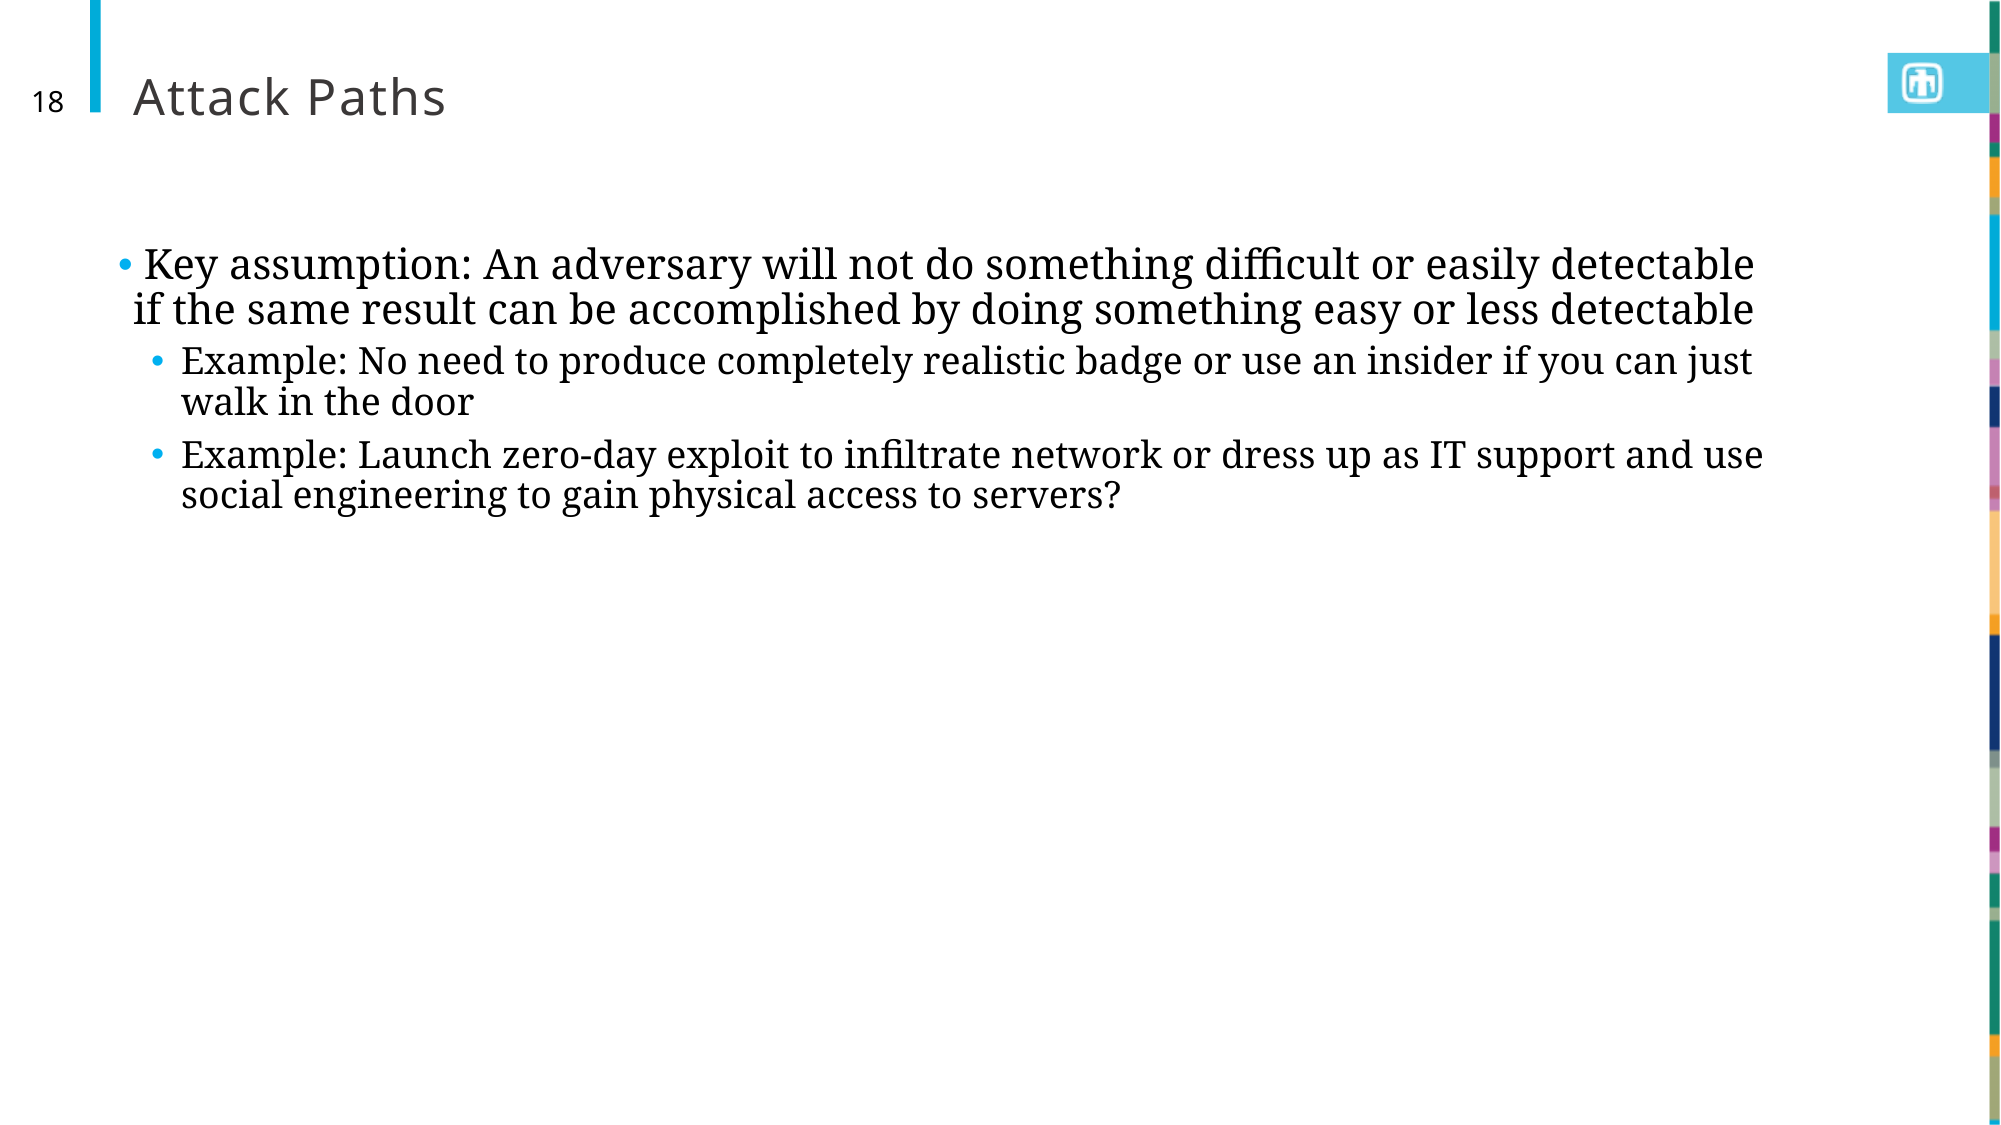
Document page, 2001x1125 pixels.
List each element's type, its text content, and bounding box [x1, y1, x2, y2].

list Key assumption: An adversary will not do something difficult or easily detectable if the same result can be accomplished by doing something easy or less detectable Example: No need to produce completely realistic badge or use an insider if you can just walk in the door Example: Launch zero-day exploit to infiltrate network or dress up as IT support and use social engineering to gain physical access to servers? [118, 236, 1769, 779]
slide_number 18 [10, 73, 80, 133]
title Attack Paths [118, 39, 1769, 133]
picture [1901, 62, 1944, 104]
picture [1990, 1, 1999, 215]
picture [1990, 330, 1999, 1120]
